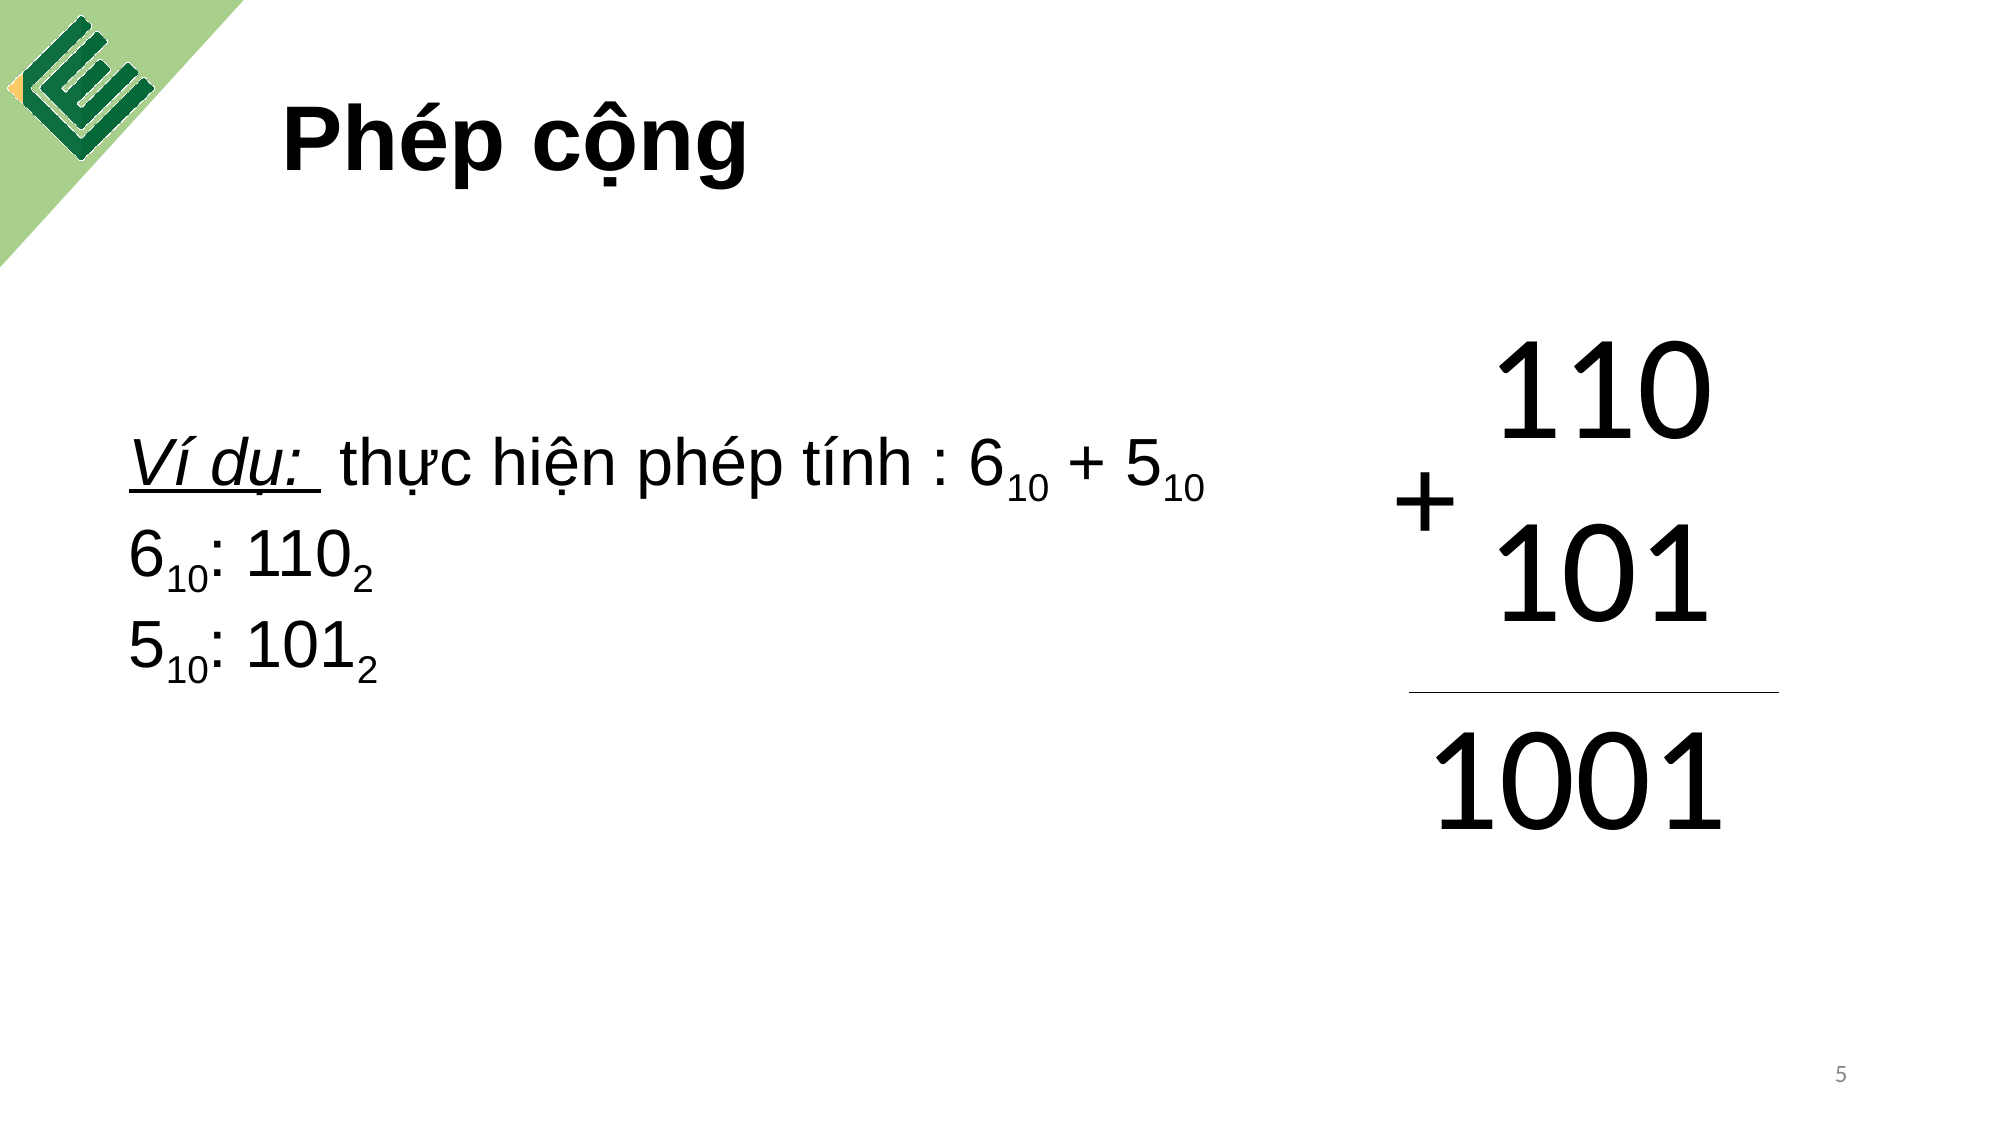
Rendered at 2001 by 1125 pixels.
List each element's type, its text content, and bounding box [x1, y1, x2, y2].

text_box 1001 [1408, 699, 1755, 874]
text_box Ví dụ: thực hiện phép tính : 610 + 510 610: 1102 510: 1012 [113, 411, 1244, 744]
text_box Phép cộng [266, 92, 1783, 278]
text_box + [1379, 409, 1548, 491]
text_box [0, 0, 251, 276]
text_box 110 101 [1321, 301, 1819, 679]
slide_number ‹#› [1412, 1042, 1863, 1103]
